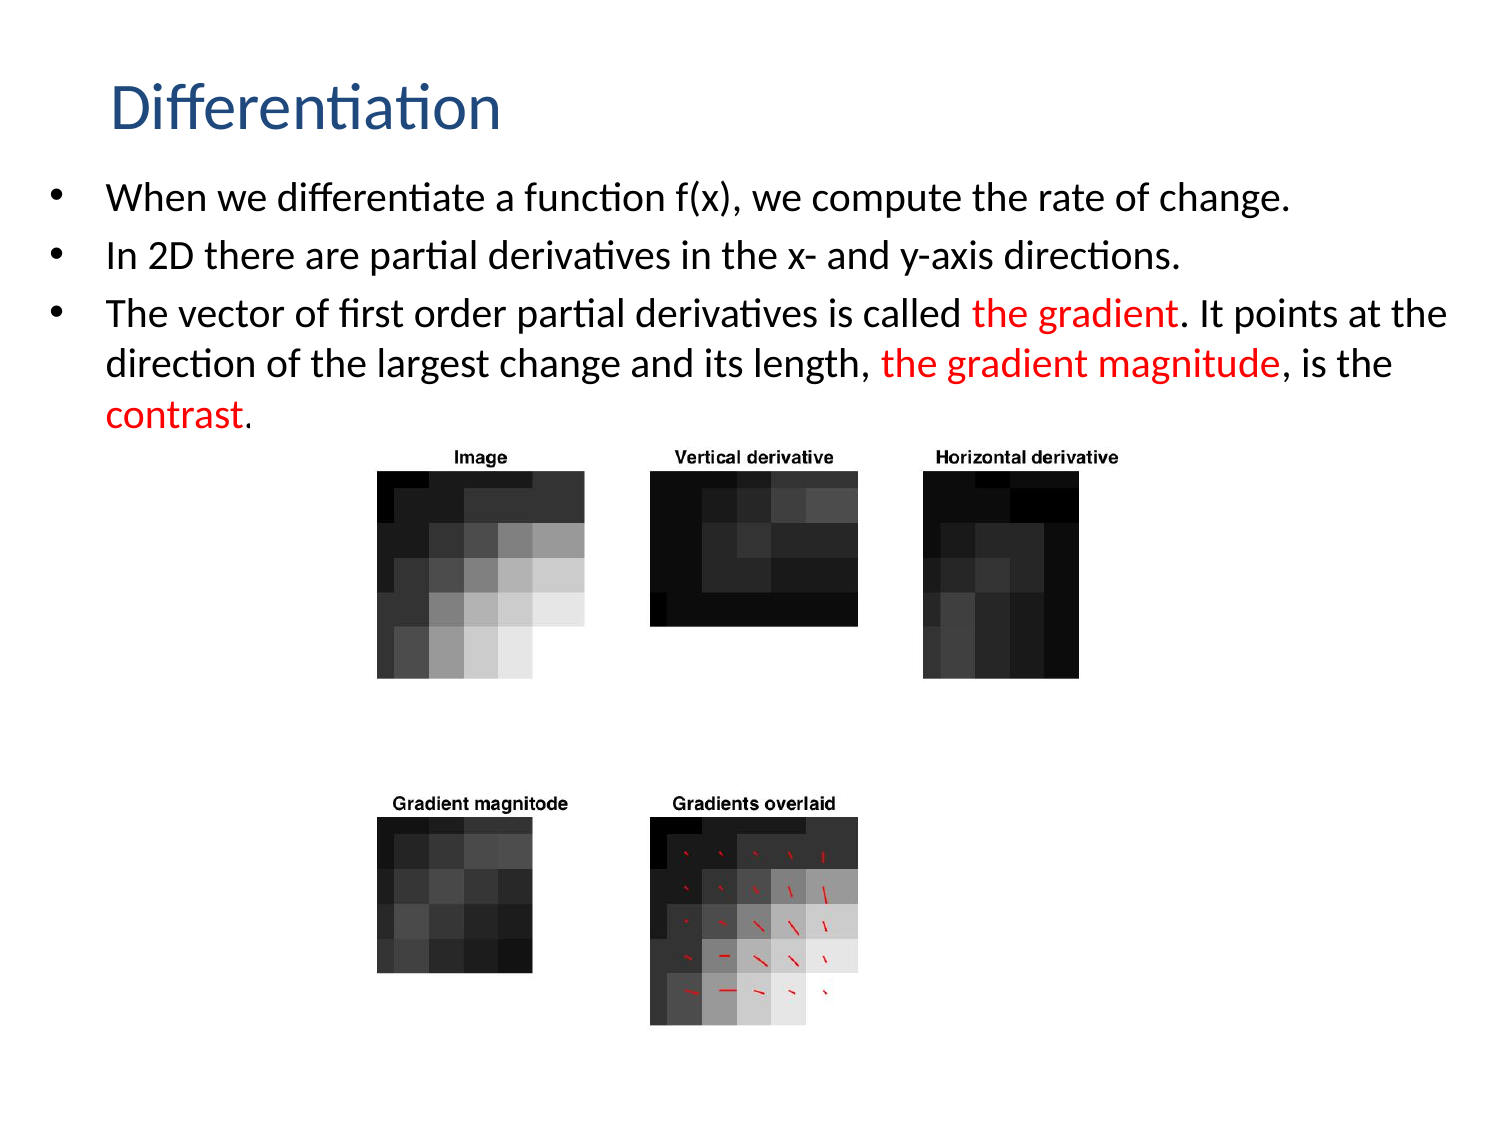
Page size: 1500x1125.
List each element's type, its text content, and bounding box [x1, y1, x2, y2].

list When we differentiate a function f(x), we compute the rate of change. In 2D there are partial derivatives in the x- and y-axis directions. The vector of first order partial derivatives is called the gradient. It points at the direction of the largest change and its length, the gradient magnitude, is the contrast. [34, 161, 1471, 1005]
picture [250, 395, 1224, 1125]
title Differentiation [75, 45, 538, 161]
